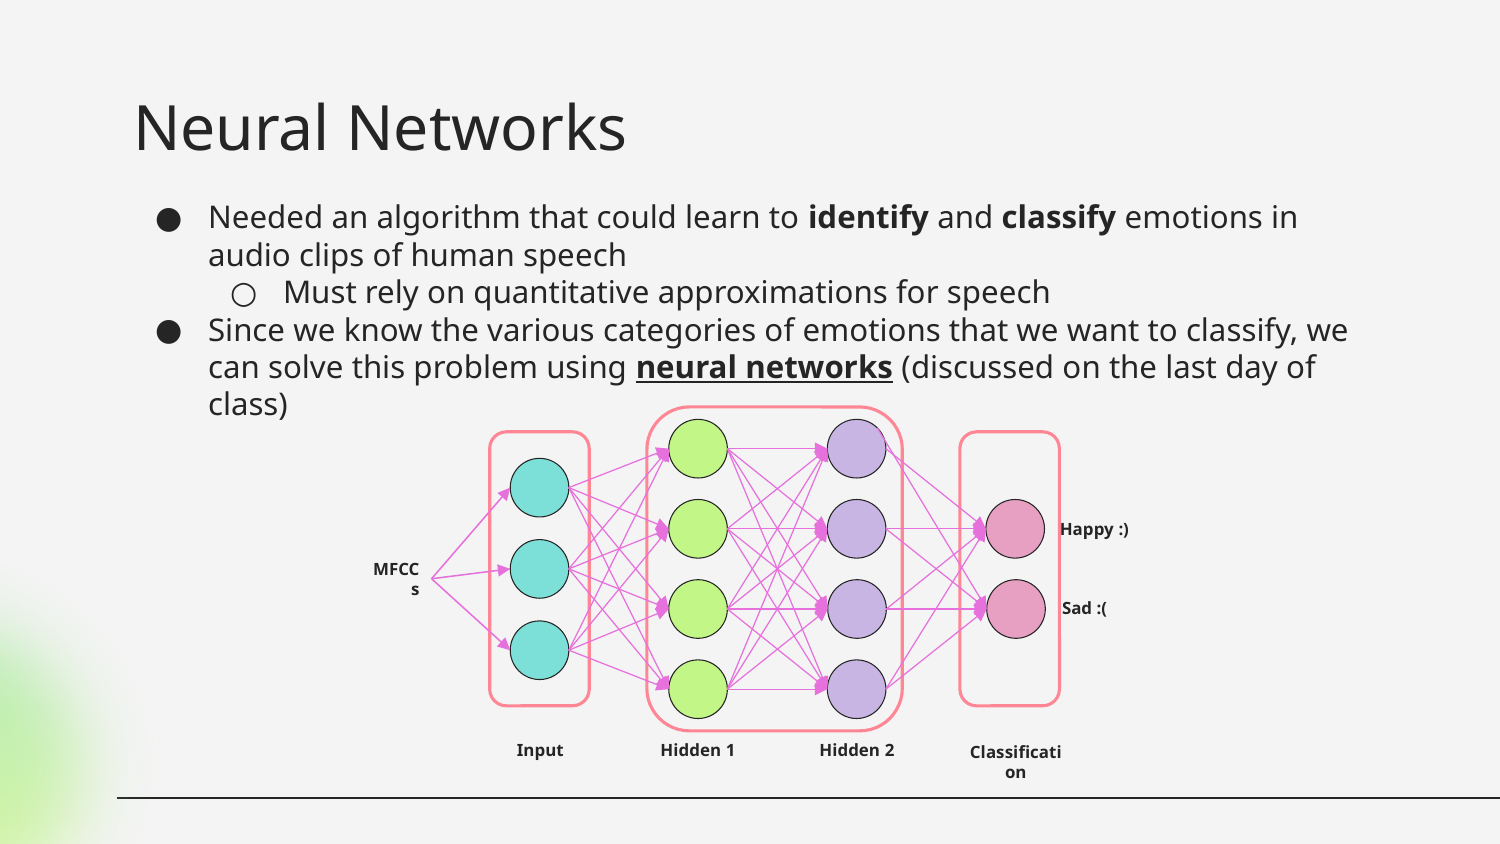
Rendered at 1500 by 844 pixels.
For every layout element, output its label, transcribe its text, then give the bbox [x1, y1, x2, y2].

text_box [516, 507, 561, 550]
text_box [670, 659, 726, 719]
text_box [675, 548, 720, 589]
text_box [516, 539, 561, 599]
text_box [877, 427, 987, 610]
list Needed an algorithm that could learn to identify and classify emotions in audio clips of human speech Must rely on quantitative approximations for speech Since we know the various categories of emotions that we want to classify, we can solve this problem using neural networks (discussed on the last day of class) [118, 182, 1382, 334]
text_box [727, 528, 828, 608]
text_box [993, 499, 1037, 559]
text_box [647, 406, 896, 446]
text_box [674, 467, 720, 509]
text_box [668, 419, 728, 478]
text_box [675, 579, 720, 639]
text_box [568, 658, 670, 690]
text_box [835, 470, 872, 507]
title Neural Networks [118, 72, 1382, 167]
text_box [835, 579, 879, 639]
text_box [835, 550, 872, 588]
text_box Classification [953, 729, 1079, 795]
text_box [963, 628, 1060, 706]
text_box MFCCs [0, 523, 180, 844]
text_box [489, 659, 586, 706]
text_box Input [498, 729, 583, 771]
text_box [829, 659, 885, 719]
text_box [885, 528, 987, 607]
text_box [648, 698, 901, 731]
text_box [835, 630, 879, 669]
text_box [827, 419, 877, 478]
text_box [511, 620, 562, 680]
text_box [675, 499, 720, 559]
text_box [727, 608, 828, 688]
text_box [489, 431, 589, 487]
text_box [568, 448, 670, 651]
text_box [992, 431, 1060, 508]
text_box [431, 568, 511, 651]
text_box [727, 448, 828, 528]
text_box Hidden 1 [642, 729, 754, 771]
text_box [835, 499, 872, 559]
text_box [993, 549, 1060, 589]
text_box [992, 579, 1039, 639]
text_box Sad :( [1022, 587, 1147, 628]
text_box Hidden 2 [801, 729, 913, 771]
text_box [431, 487, 511, 567]
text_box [885, 608, 987, 690]
text_box [674, 629, 720, 671]
text_box Happy :) [1032, 508, 1157, 549]
text_box MFCCs [353, 546, 426, 612]
text_box [516, 588, 561, 631]
text_box [510, 458, 562, 517]
